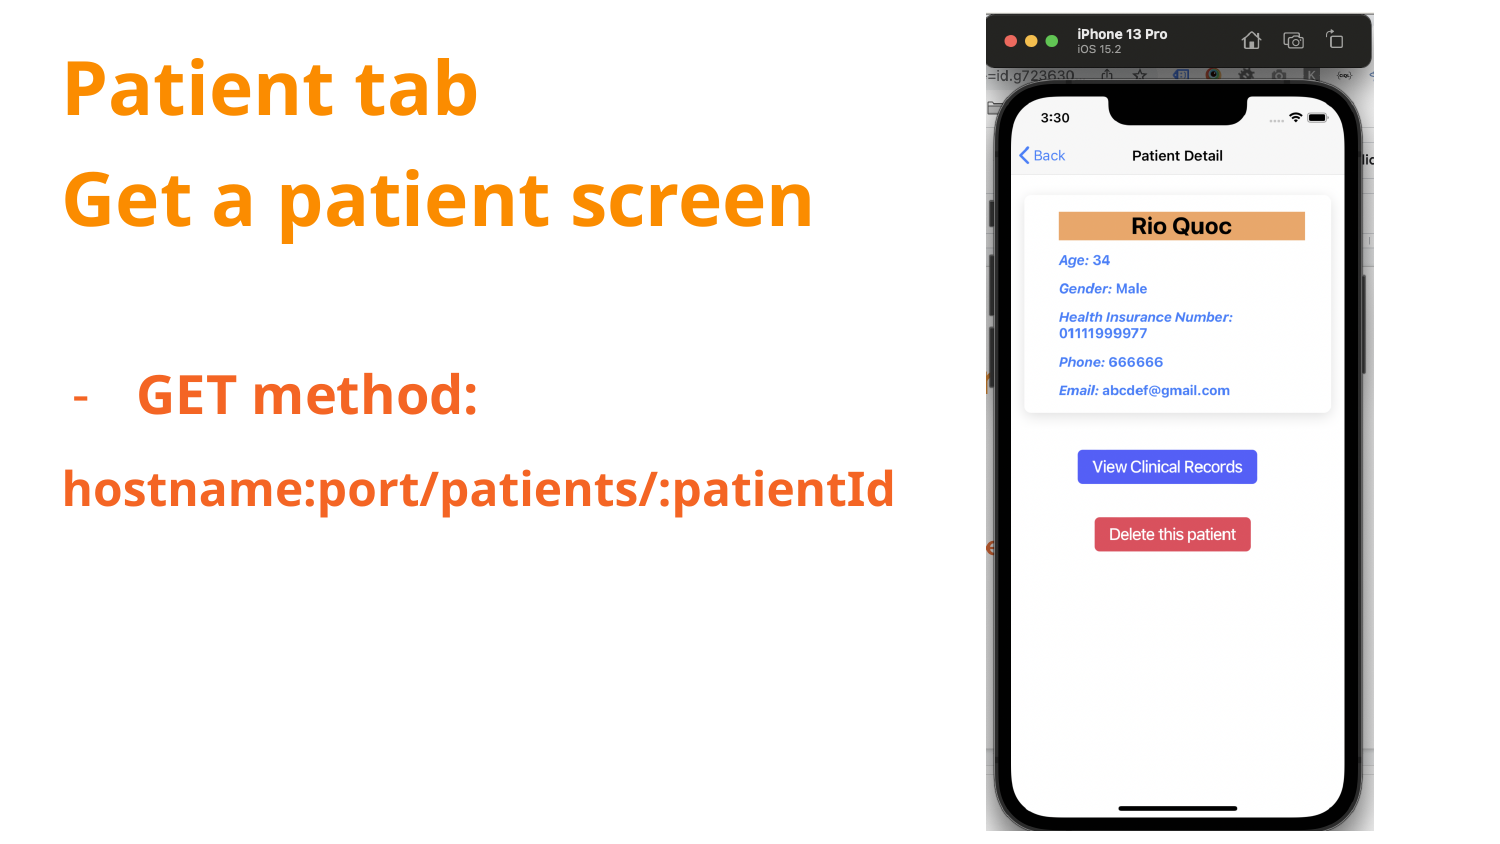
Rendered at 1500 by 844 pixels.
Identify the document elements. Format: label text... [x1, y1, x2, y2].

picture [986, 12, 1375, 832]
title Patient tab Get a patient screen GET method: hostname:port/patients/:patientId [46, 25, 941, 758]
